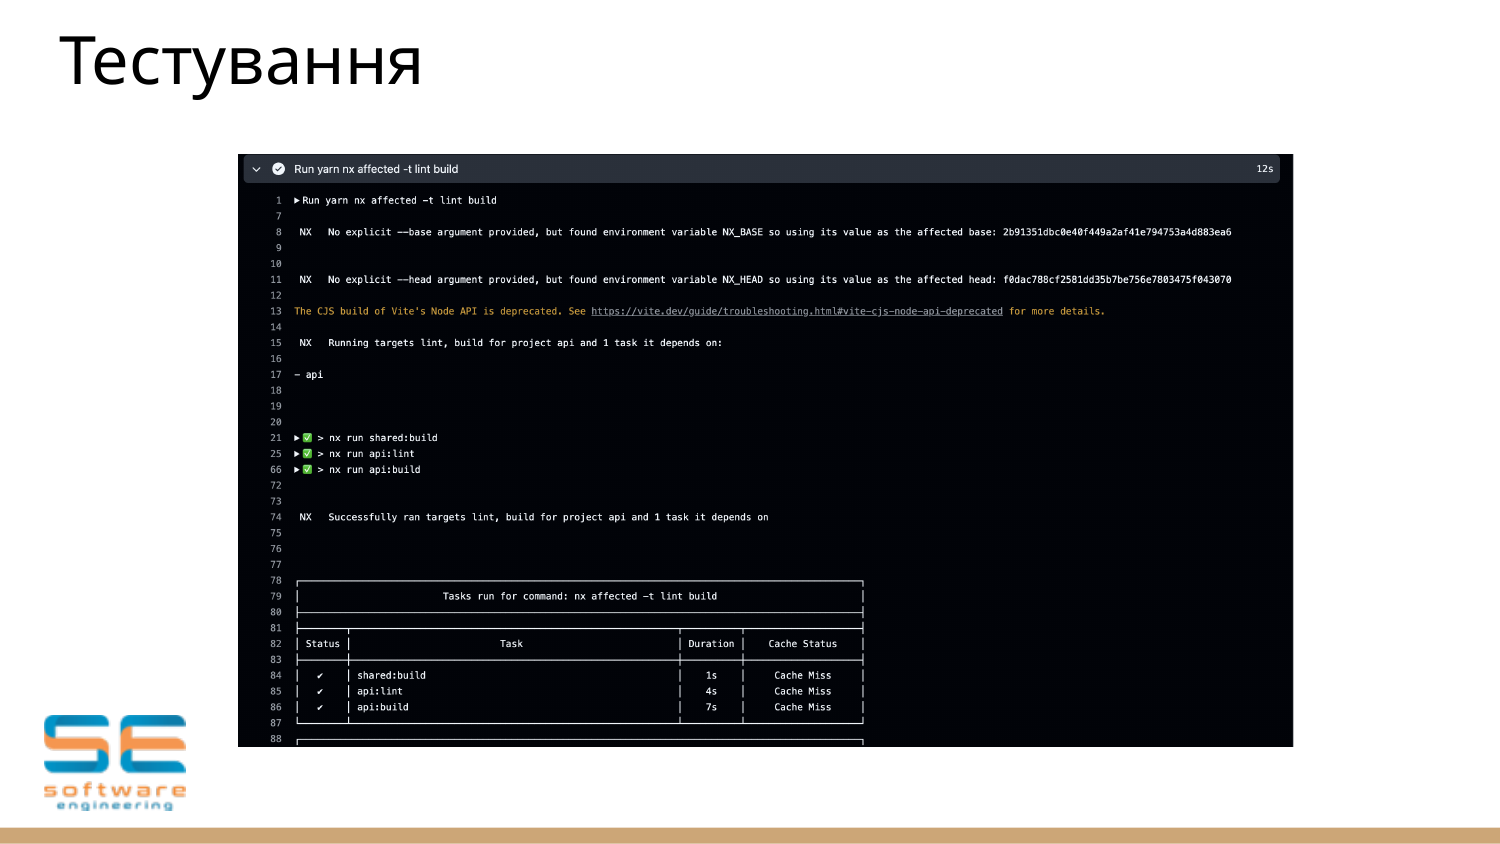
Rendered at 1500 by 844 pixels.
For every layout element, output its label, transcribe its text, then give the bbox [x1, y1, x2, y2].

picture [238, 154, 1294, 747]
picture [43, 714, 186, 811]
title Тестування [44, 0, 1442, 113]
